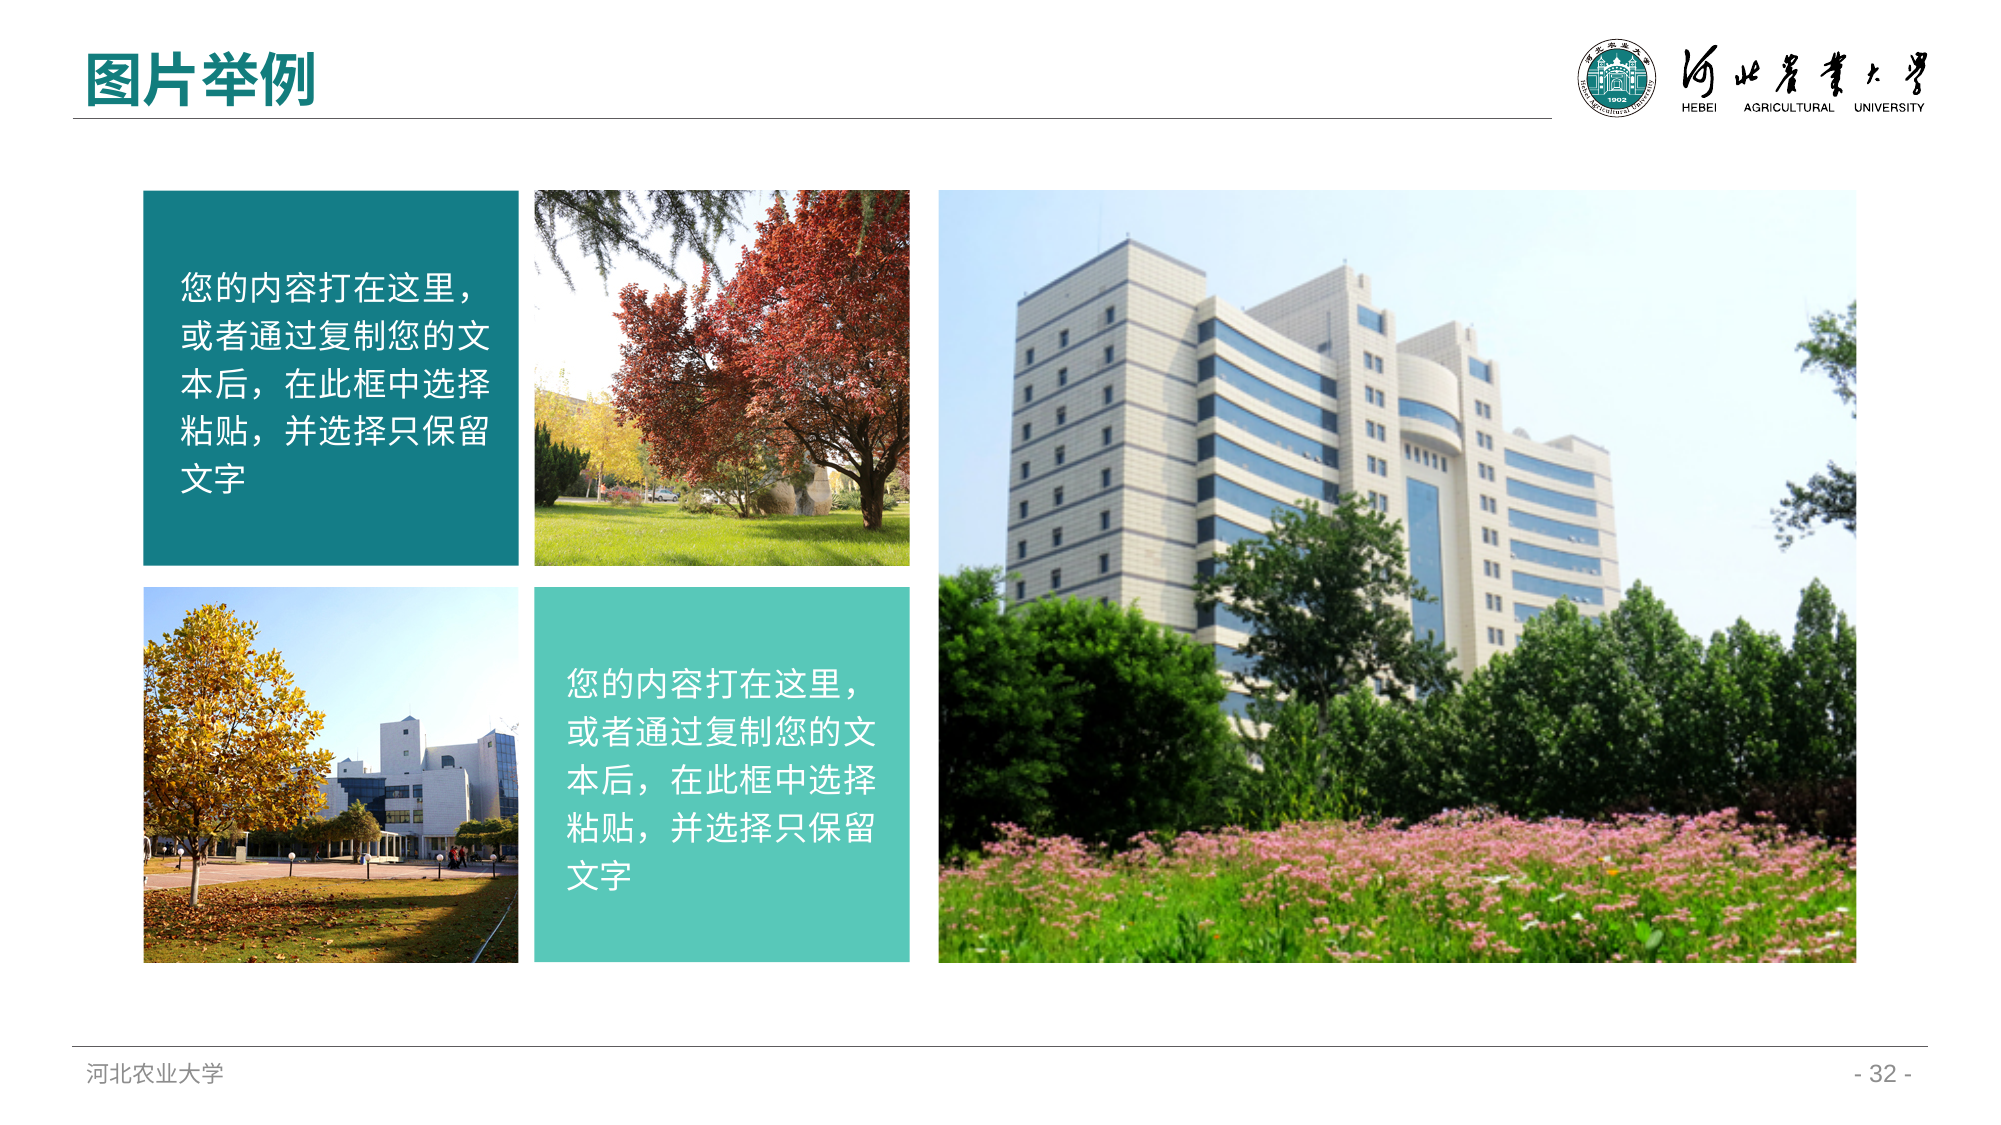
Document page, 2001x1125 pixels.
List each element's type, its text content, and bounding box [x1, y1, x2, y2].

slide_number - 32 - [1477, 1048, 1928, 1097]
picture [534, 190, 910, 566]
picture [938, 190, 1857, 963]
footer 河北农业大学 [71, 1048, 747, 1097]
list 图片举例 [69, 38, 1557, 117]
picture [143, 587, 519, 963]
text_box 您的内容打在这里，或者通过复制您的文本后，在此框中选择粘贴，并选择只保留文字 [551, 648, 893, 903]
text_box 您的内容打在这里，或者通过复制您的文本后，在此框中选择粘贴，并选择只保留文字 [165, 251, 506, 506]
